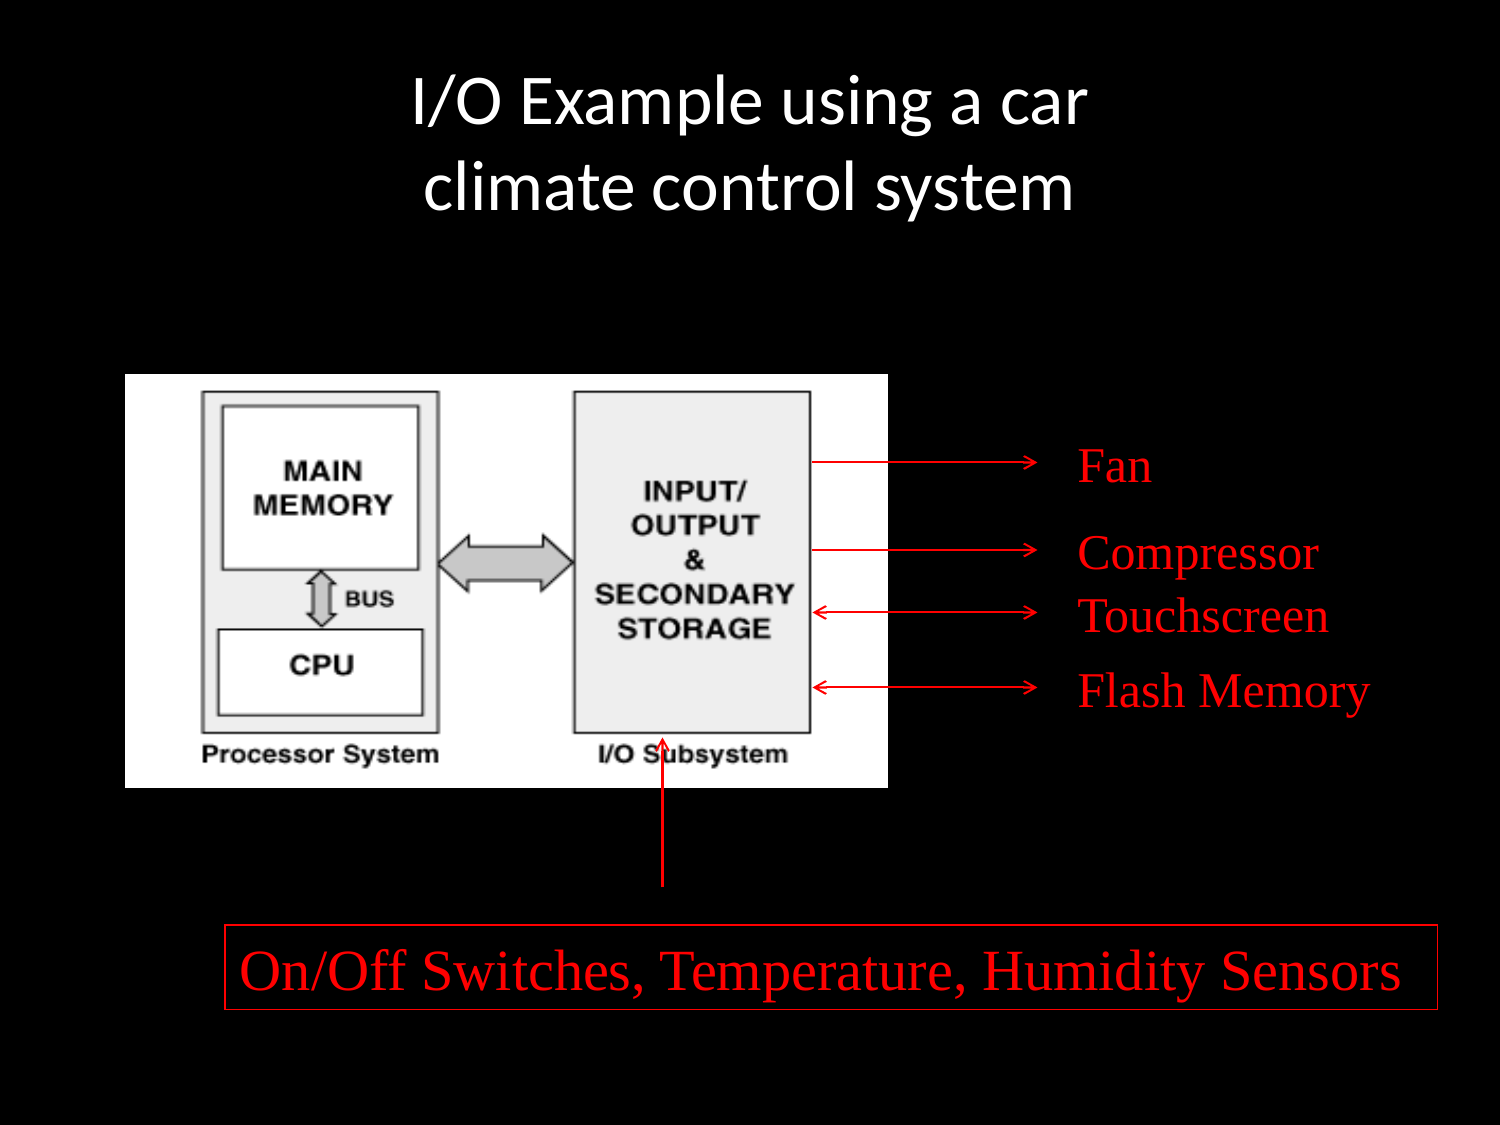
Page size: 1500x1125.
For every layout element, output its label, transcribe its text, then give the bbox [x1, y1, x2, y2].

text_box Compressor [1062, 512, 1425, 588]
picture [124, 374, 888, 788]
title I/O Example using a car climate control system [75, 45, 1425, 233]
text_box Fan [1062, 424, 1350, 500]
text_box Touchscreen [1062, 588, 1388, 649]
text_box Flash Memory [1062, 649, 1388, 725]
text_box On/Off Switches, Temperature, Humidity Sensors [224, 924, 1438, 1010]
